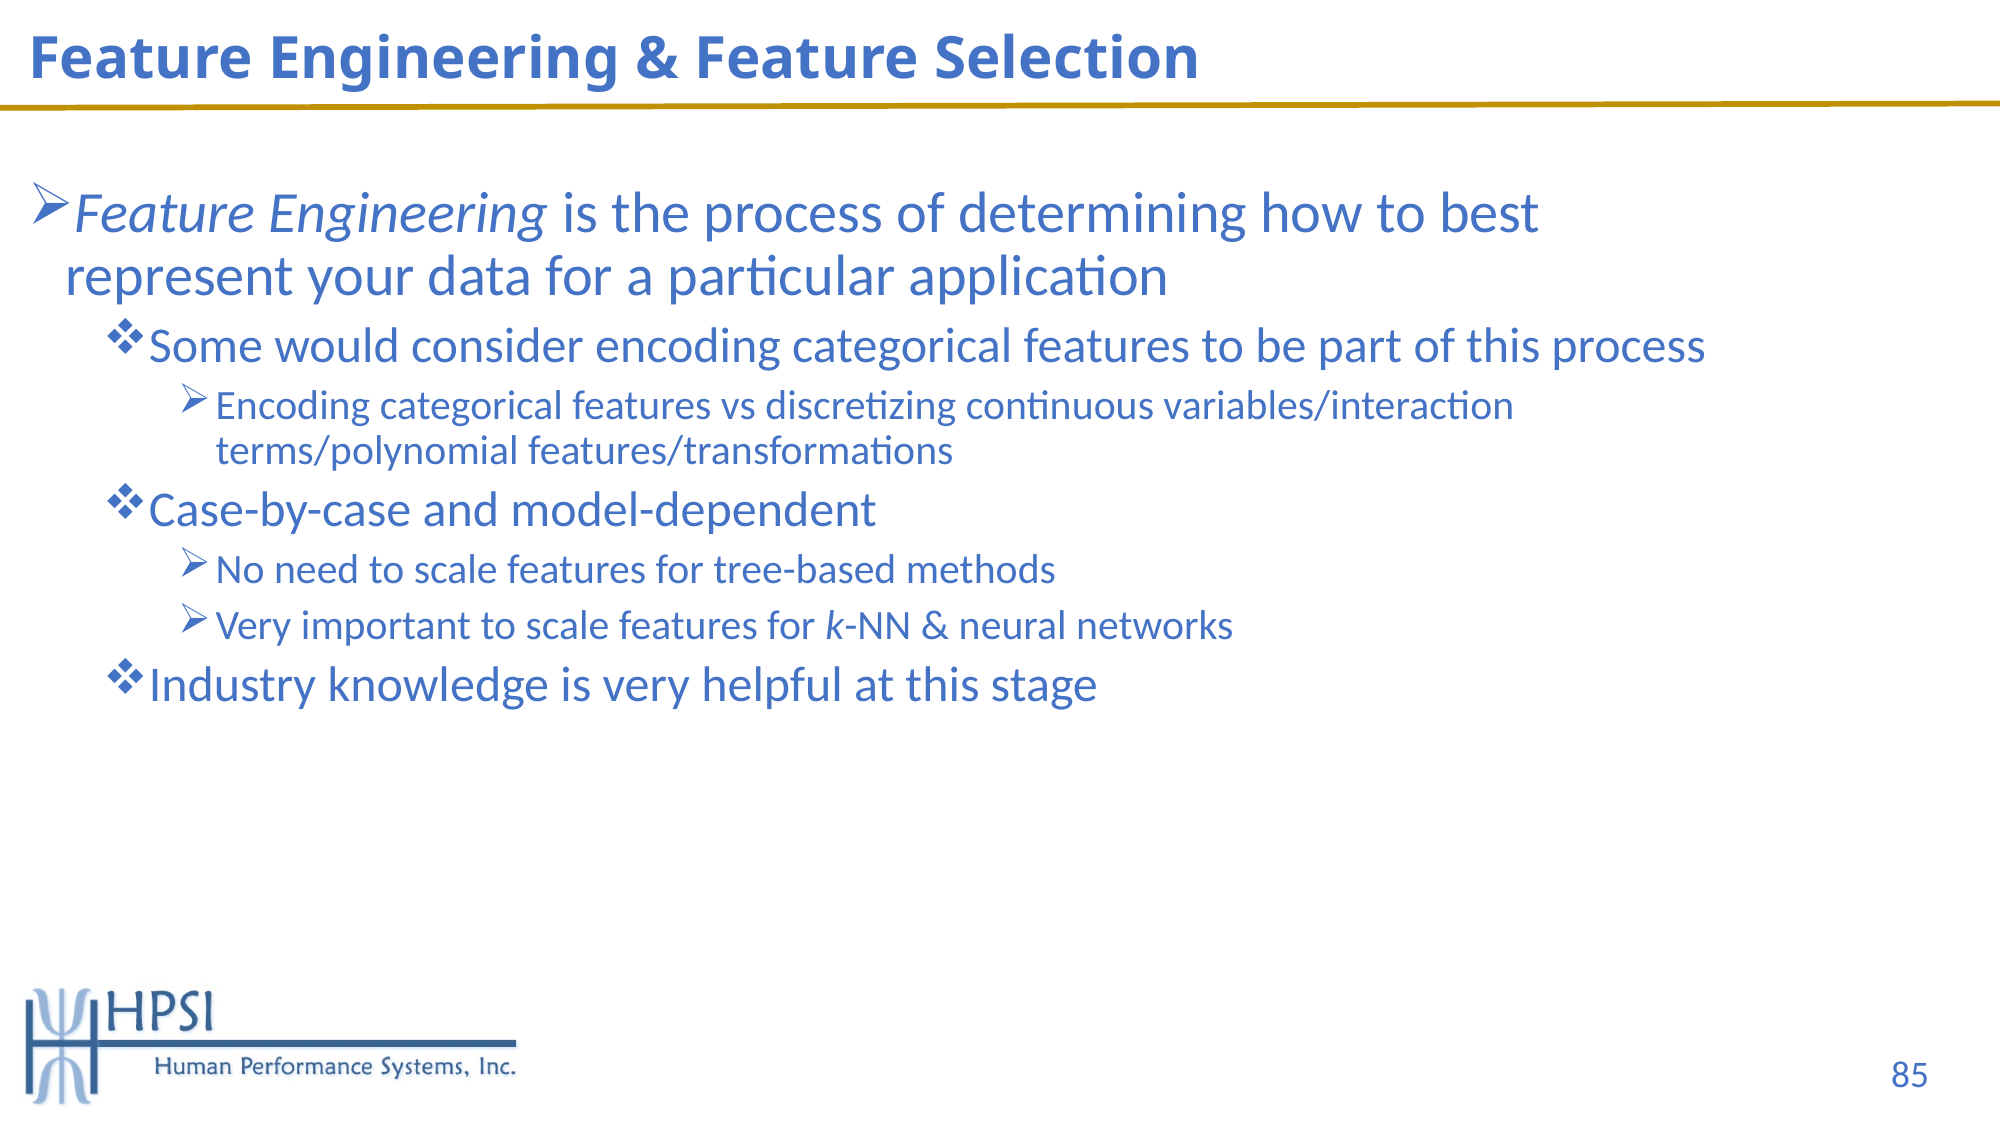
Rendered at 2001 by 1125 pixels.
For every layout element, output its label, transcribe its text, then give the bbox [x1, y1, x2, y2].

picture [21, 981, 524, 1108]
slide_number 85 [1493, 1042, 1944, 1103]
list Feature Engineering is the process of determining how to best represent your data for a particular application Some would consider encoding categorical features to be part of this process Encoding categorical features vs discretizing continuous variables/interaction terms/polynomial features/transformations Case-by-case and model-dependent No need to scale features for tree-based methods Very important to scale features for k-NN & neural networks Industry knowledge is very helpful at this stage [13, 175, 1739, 889]
title Feature Engineering & Feature Selection [13, 0, 1739, 120]
